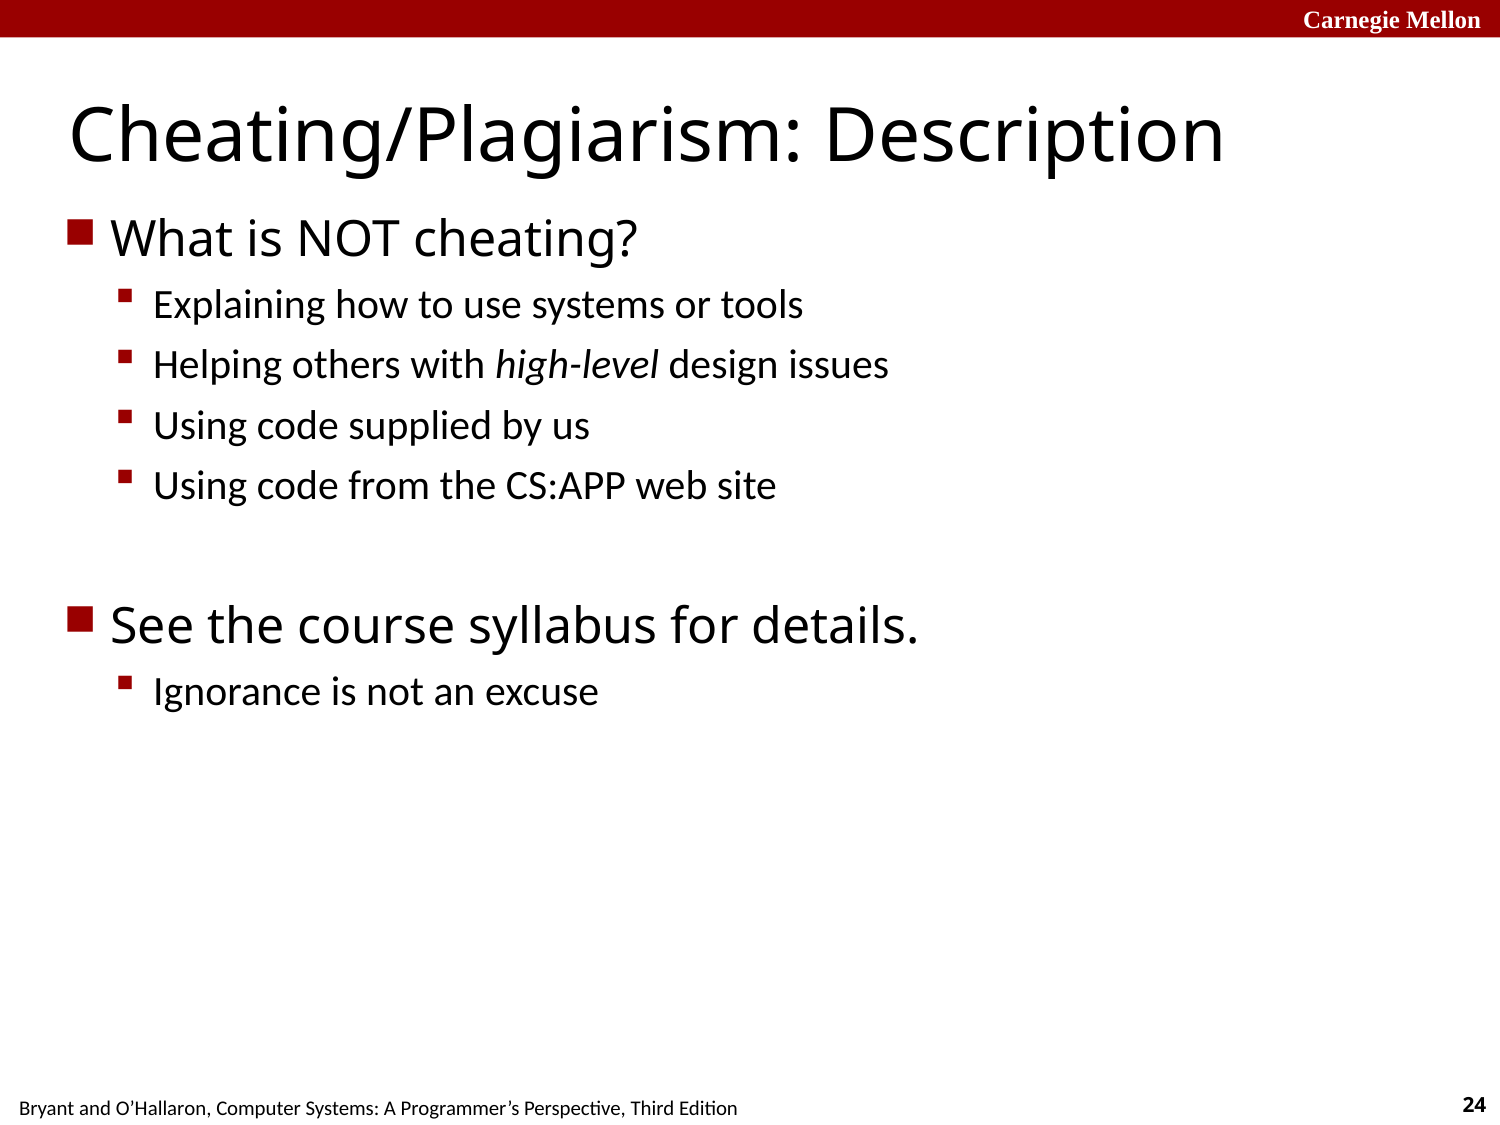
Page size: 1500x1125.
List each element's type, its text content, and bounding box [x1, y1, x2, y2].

title Cheating/Plagiarism: Description [62, 41, 1438, 199]
list What is NOT cheating? Explaining how to use systems or tools Helping others with high-level design issues Using code supplied by us Using code from the CS:APP web site See the course syllabus for details. Ignorance is not an excuse [62, 199, 1438, 1088]
